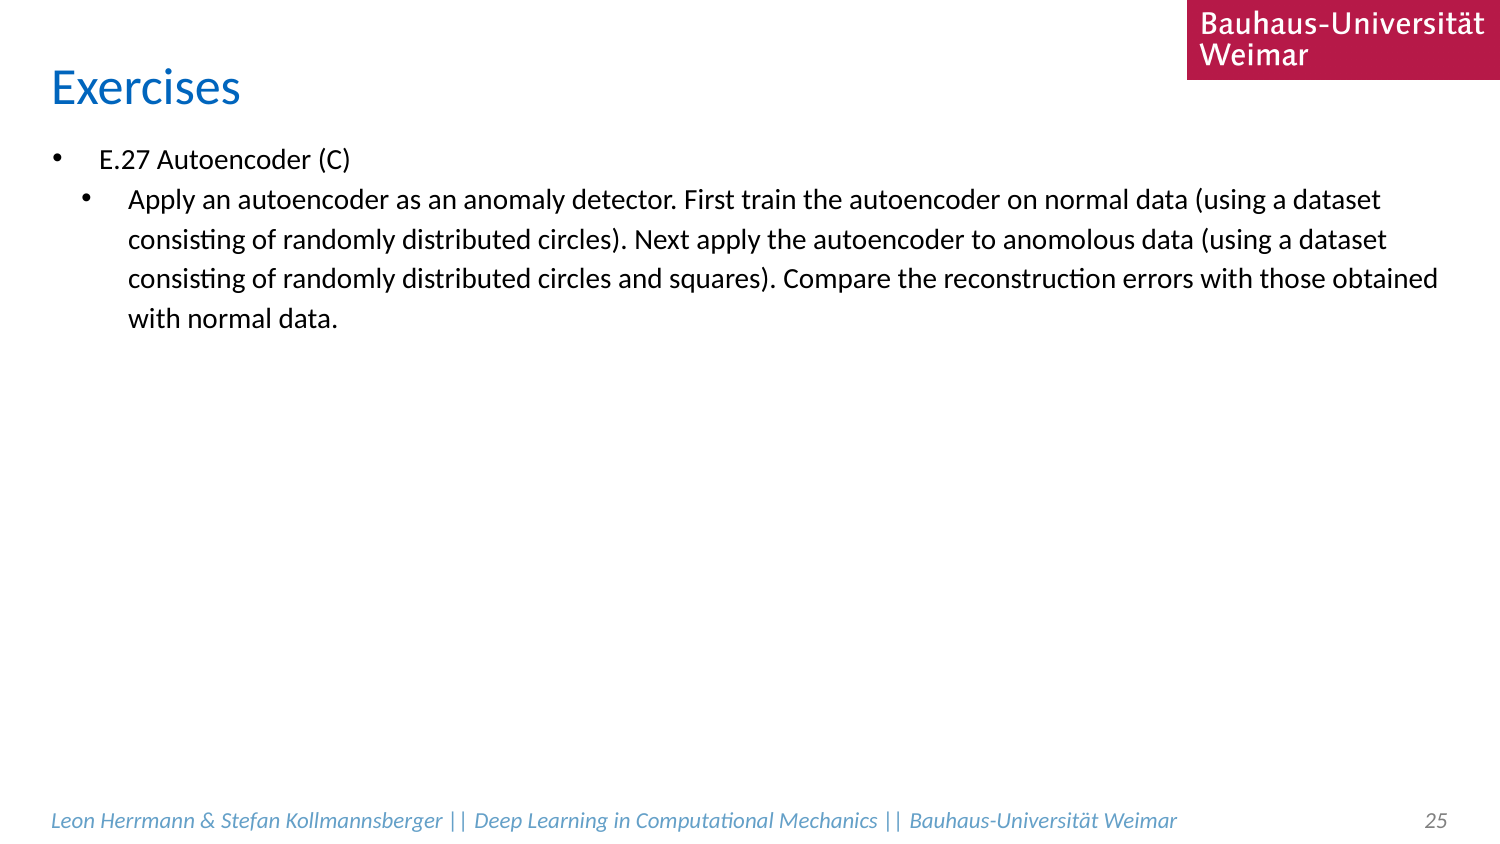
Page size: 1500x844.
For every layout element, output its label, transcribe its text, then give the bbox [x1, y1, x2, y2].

title Exercises [50, 48, 1189, 114]
slide_number 25 [1311, 796, 1448, 842]
picture [1187, 0, 1500, 80]
footer Leon Herrmann & Stefan Kollmannsberger || Deep Learning in Computational Mechanics || Bauhaus-Universität Weimar [51, 796, 1311, 842]
list E.27 Autoencoder (C) Apply an autoencoder as an anomaly detector. First train the autoencoder on normal data (using a dataset consisting of randomly distributed circles). Next apply the autoencoder to anomolous data (using a dataset consisting of randomly distributed circles and squares). Compare the reconstruction errors with those obtained with normal data. [52, 135, 1449, 787]
